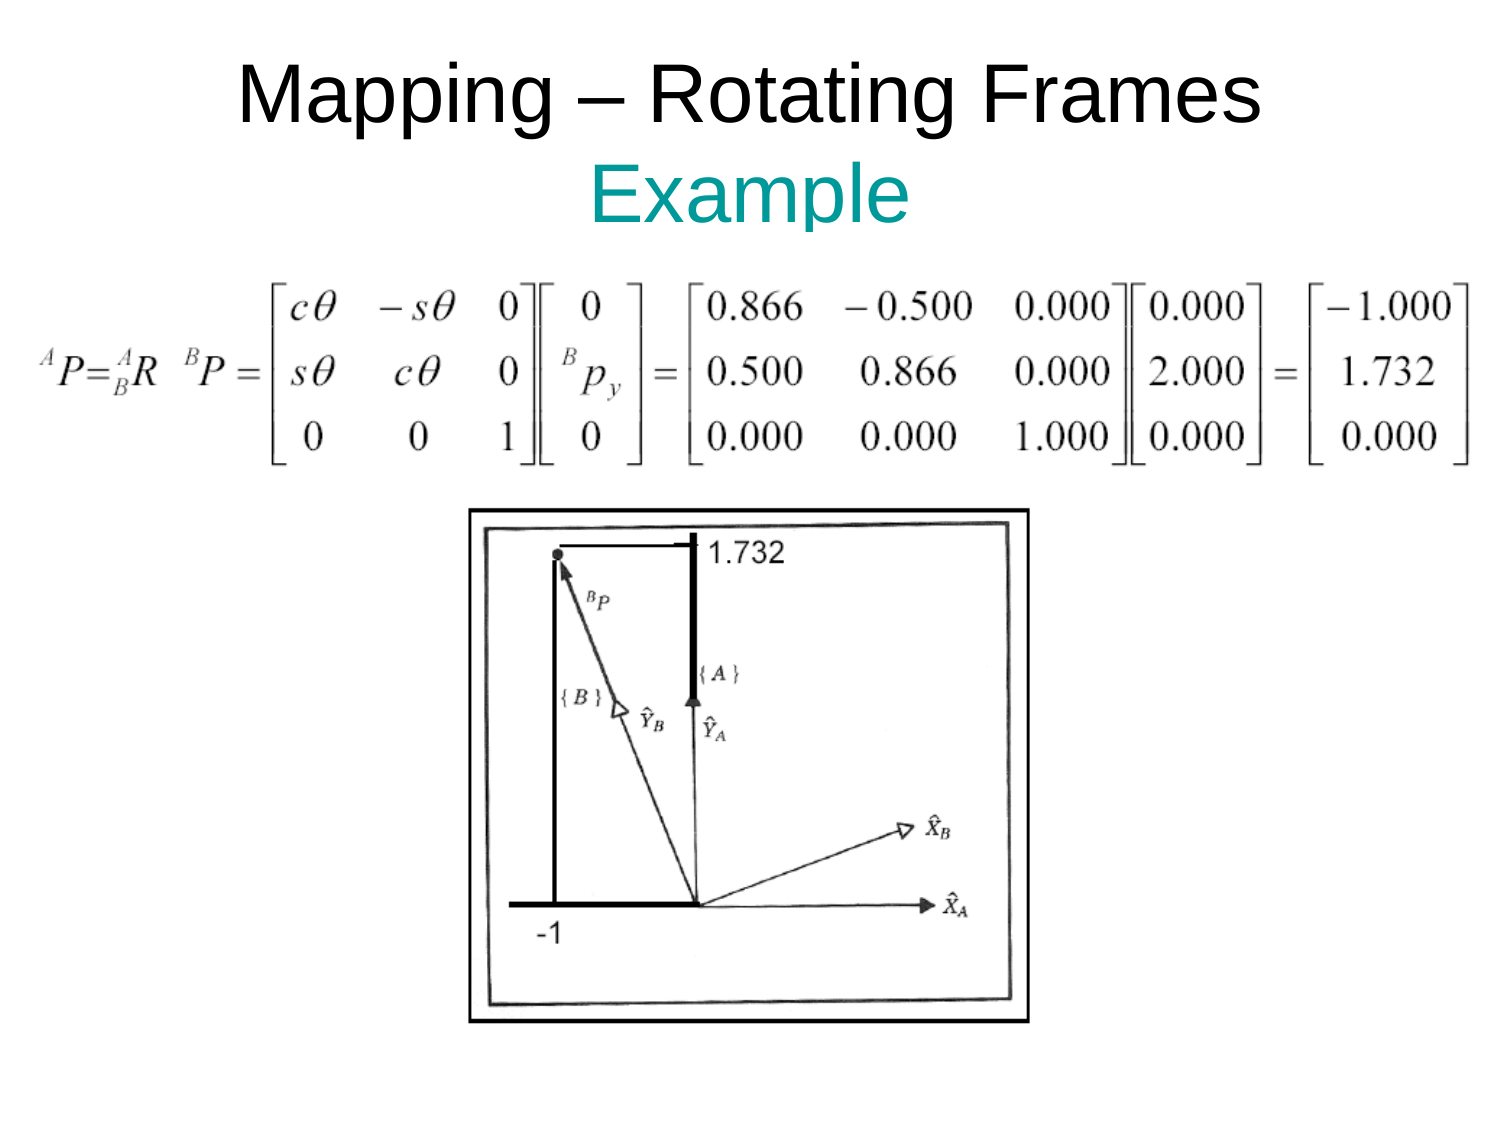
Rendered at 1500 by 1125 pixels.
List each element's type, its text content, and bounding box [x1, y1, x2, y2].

title Mapping – Rotating Frames Example [74, 44, 1426, 230]
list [0, 231, 1500, 1036]
